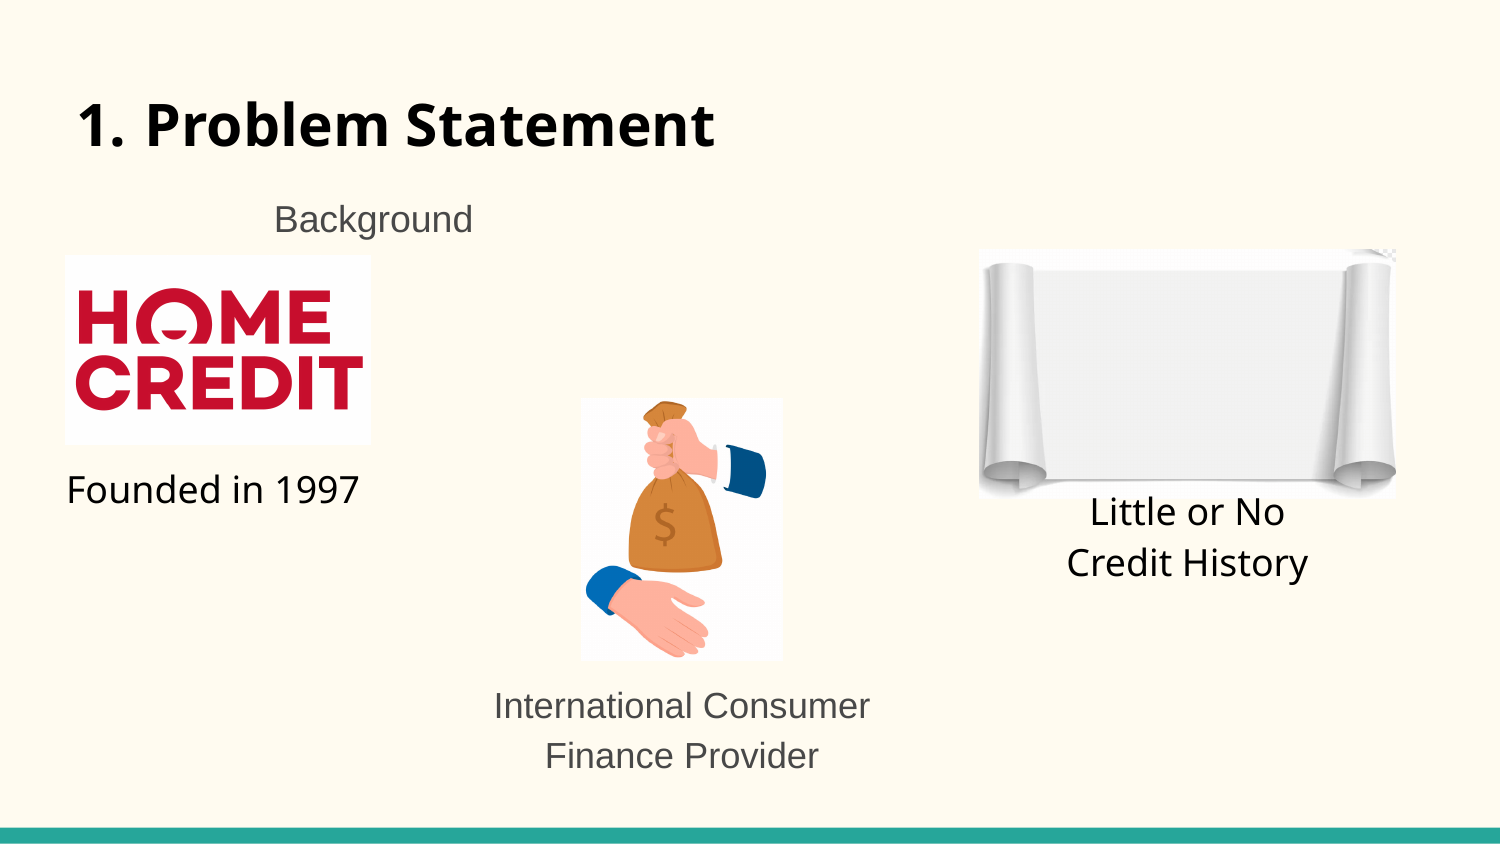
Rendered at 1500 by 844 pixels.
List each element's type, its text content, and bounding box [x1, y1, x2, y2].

list Background [142, 173, 606, 305]
list International Consumer Finance Provider [450, 660, 914, 792]
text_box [50, 255, 386, 521]
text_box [978, 249, 1397, 595]
title Problem Statement [51, 72, 1449, 174]
picture [581, 398, 784, 661]
